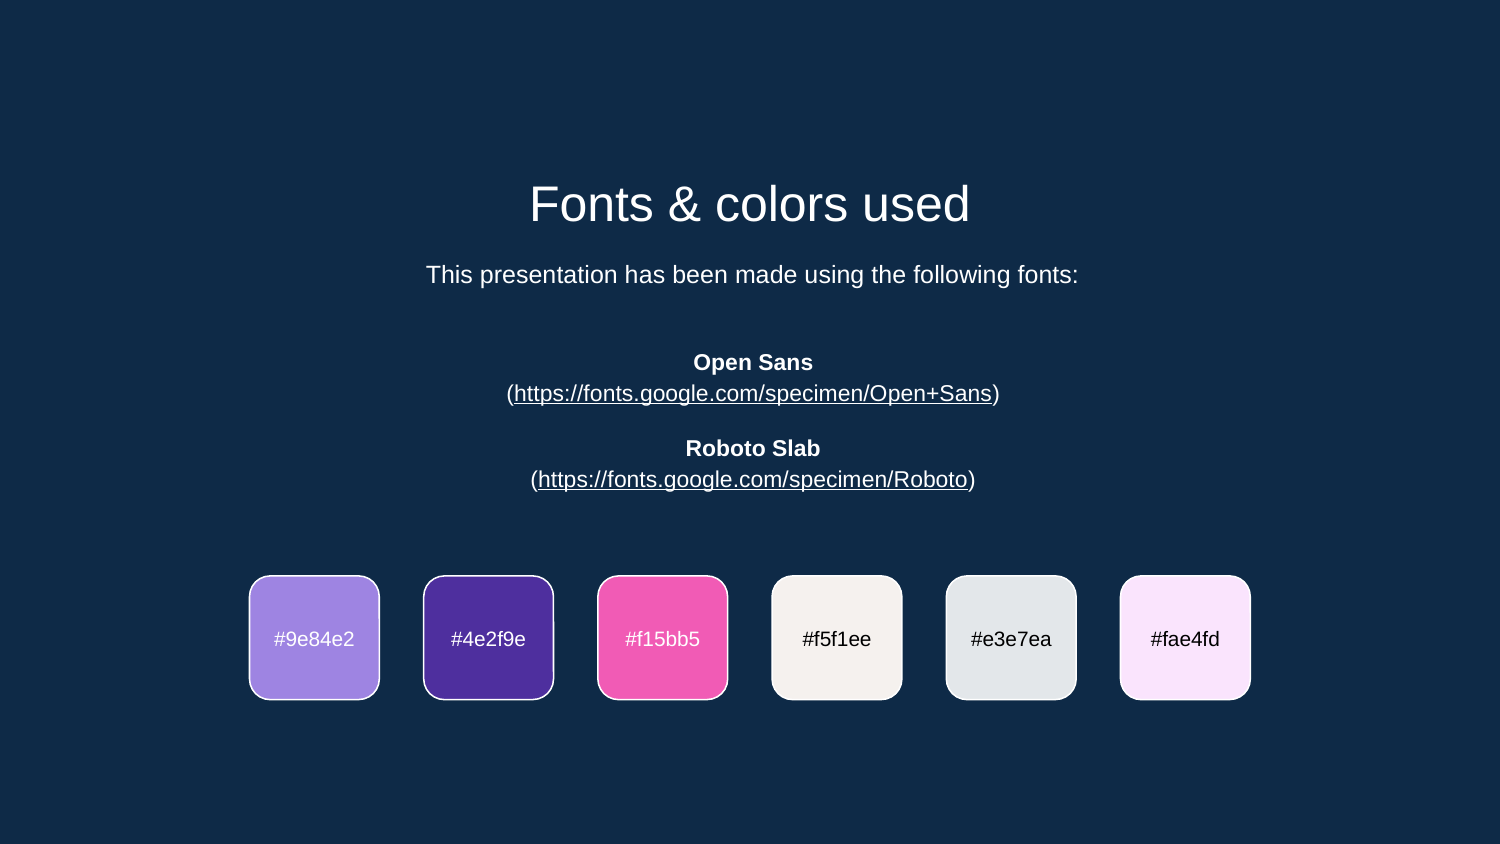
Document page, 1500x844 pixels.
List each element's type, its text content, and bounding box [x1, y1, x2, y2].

text_box [1120, 575, 1251, 601]
text_box [423, 674, 554, 700]
text_box [946, 575, 1077, 601]
text_box [423, 575, 554, 601]
text_box #4e2f9e [423, 601, 554, 674]
text_box [772, 674, 902, 700]
list This presentation has been made using the following fonts: [175, 239, 1332, 312]
text_box #f5f1ee [772, 601, 902, 674]
text_box #f15bb5 [597, 601, 728, 674]
text_box [772, 575, 902, 601]
text_box [249, 674, 380, 700]
text_box [946, 674, 1077, 700]
text_box [249, 575, 380, 601]
title Fonts & colors used [171, 156, 1328, 236]
text_box #e3e7ea [946, 601, 1077, 674]
text_box [597, 575, 728, 601]
list Open Sans (https://fonts.google.com/specimen/Open+Sans) Roboto Slab (https://fonts.google.com/specimen/Roboto) [175, 314, 1332, 521]
text_box #9e84e2 [249, 601, 380, 674]
text_box #fae4fd [1120, 601, 1251, 674]
text_box [597, 674, 728, 700]
text_box [1120, 674, 1251, 700]
